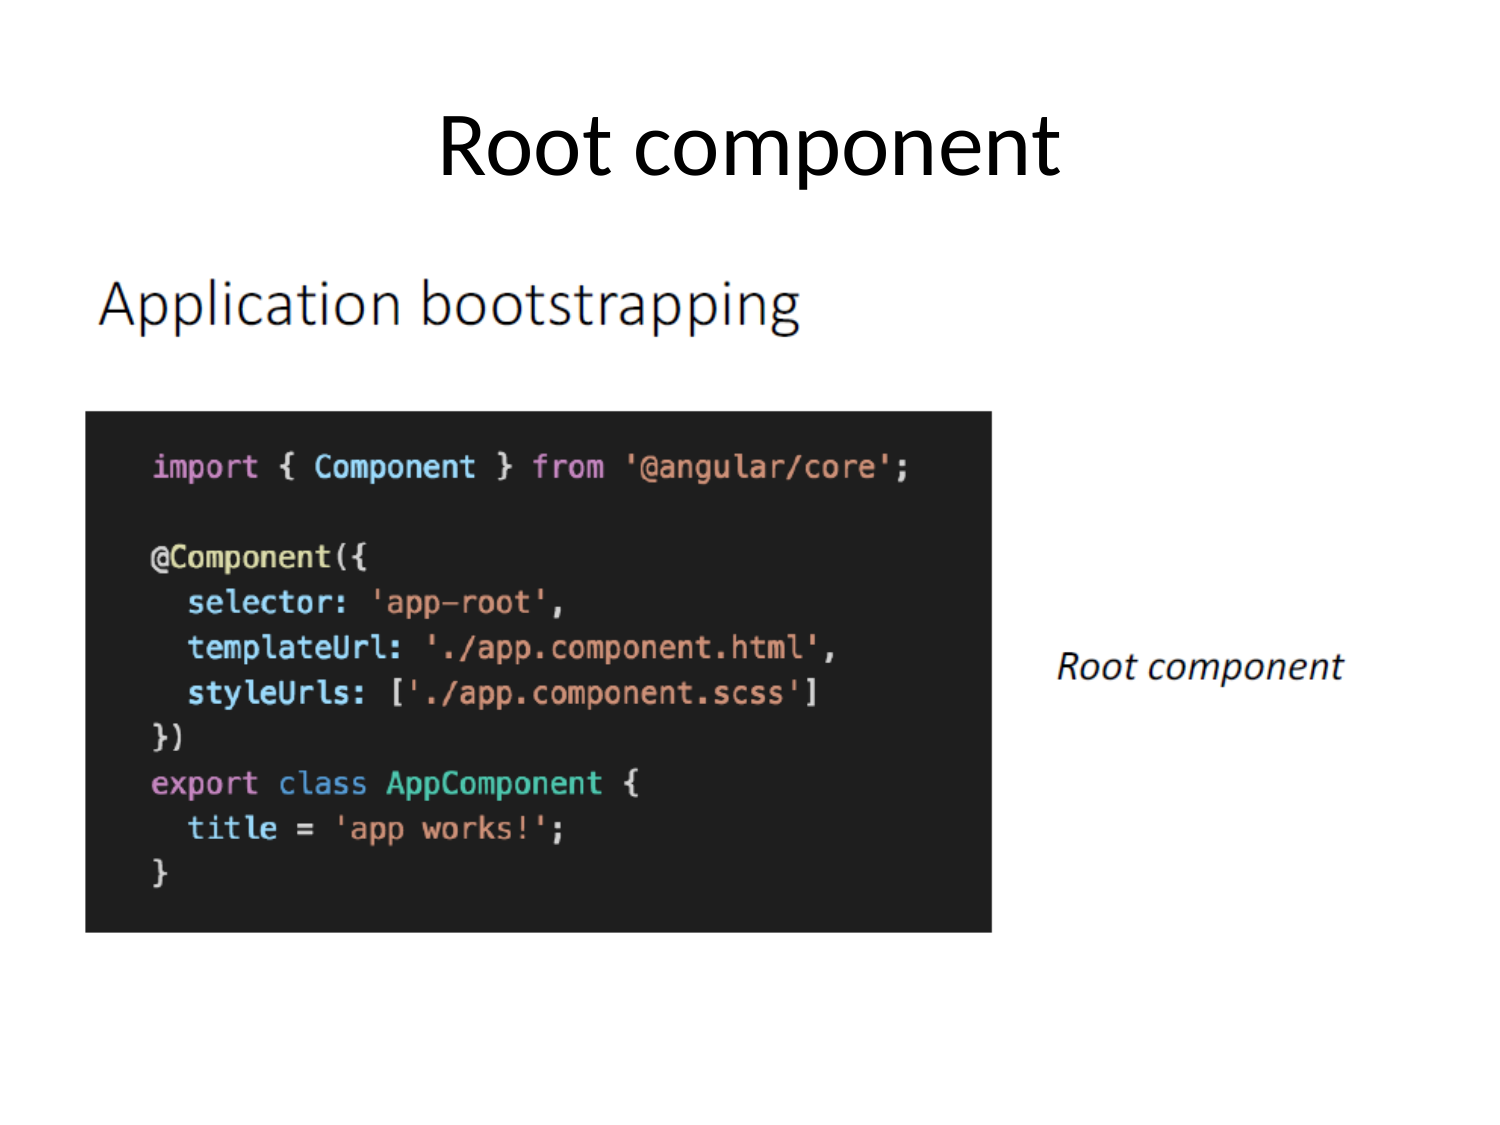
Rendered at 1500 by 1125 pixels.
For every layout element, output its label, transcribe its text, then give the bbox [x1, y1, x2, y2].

title Root component [75, 45, 1425, 233]
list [74, 278, 1426, 986]
